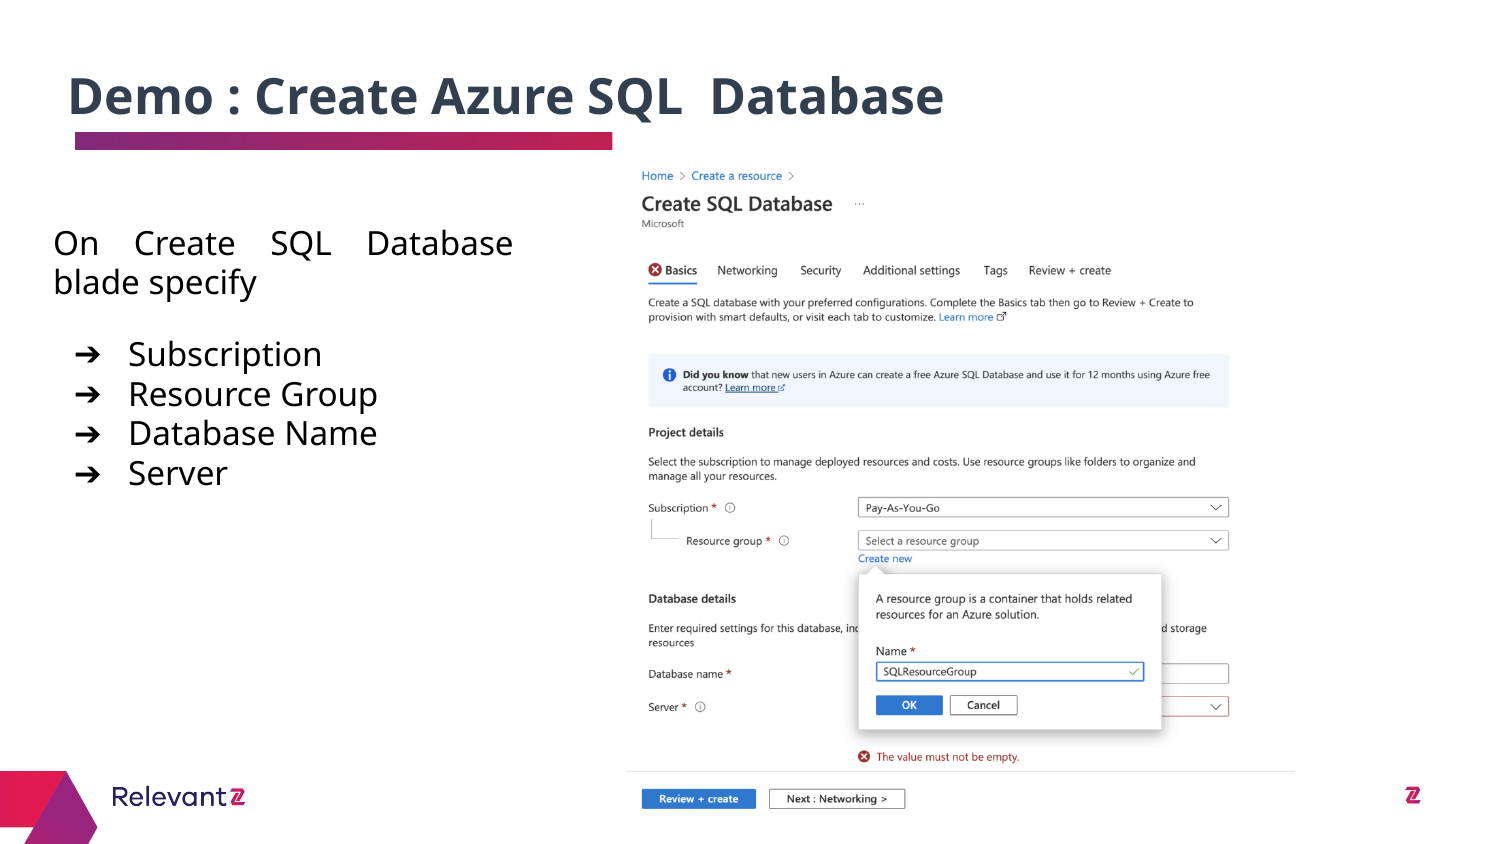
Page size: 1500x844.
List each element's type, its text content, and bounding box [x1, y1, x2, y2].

title On Create SQL Database blade specify Subscription Resource Group Database Name Server [53, 221, 515, 641]
picture [626, 162, 1425, 816]
picture [109, 782, 250, 810]
text_box Demo : Create Azure SQL Database [52, 56, 969, 141]
picture [0, 769, 101, 844]
